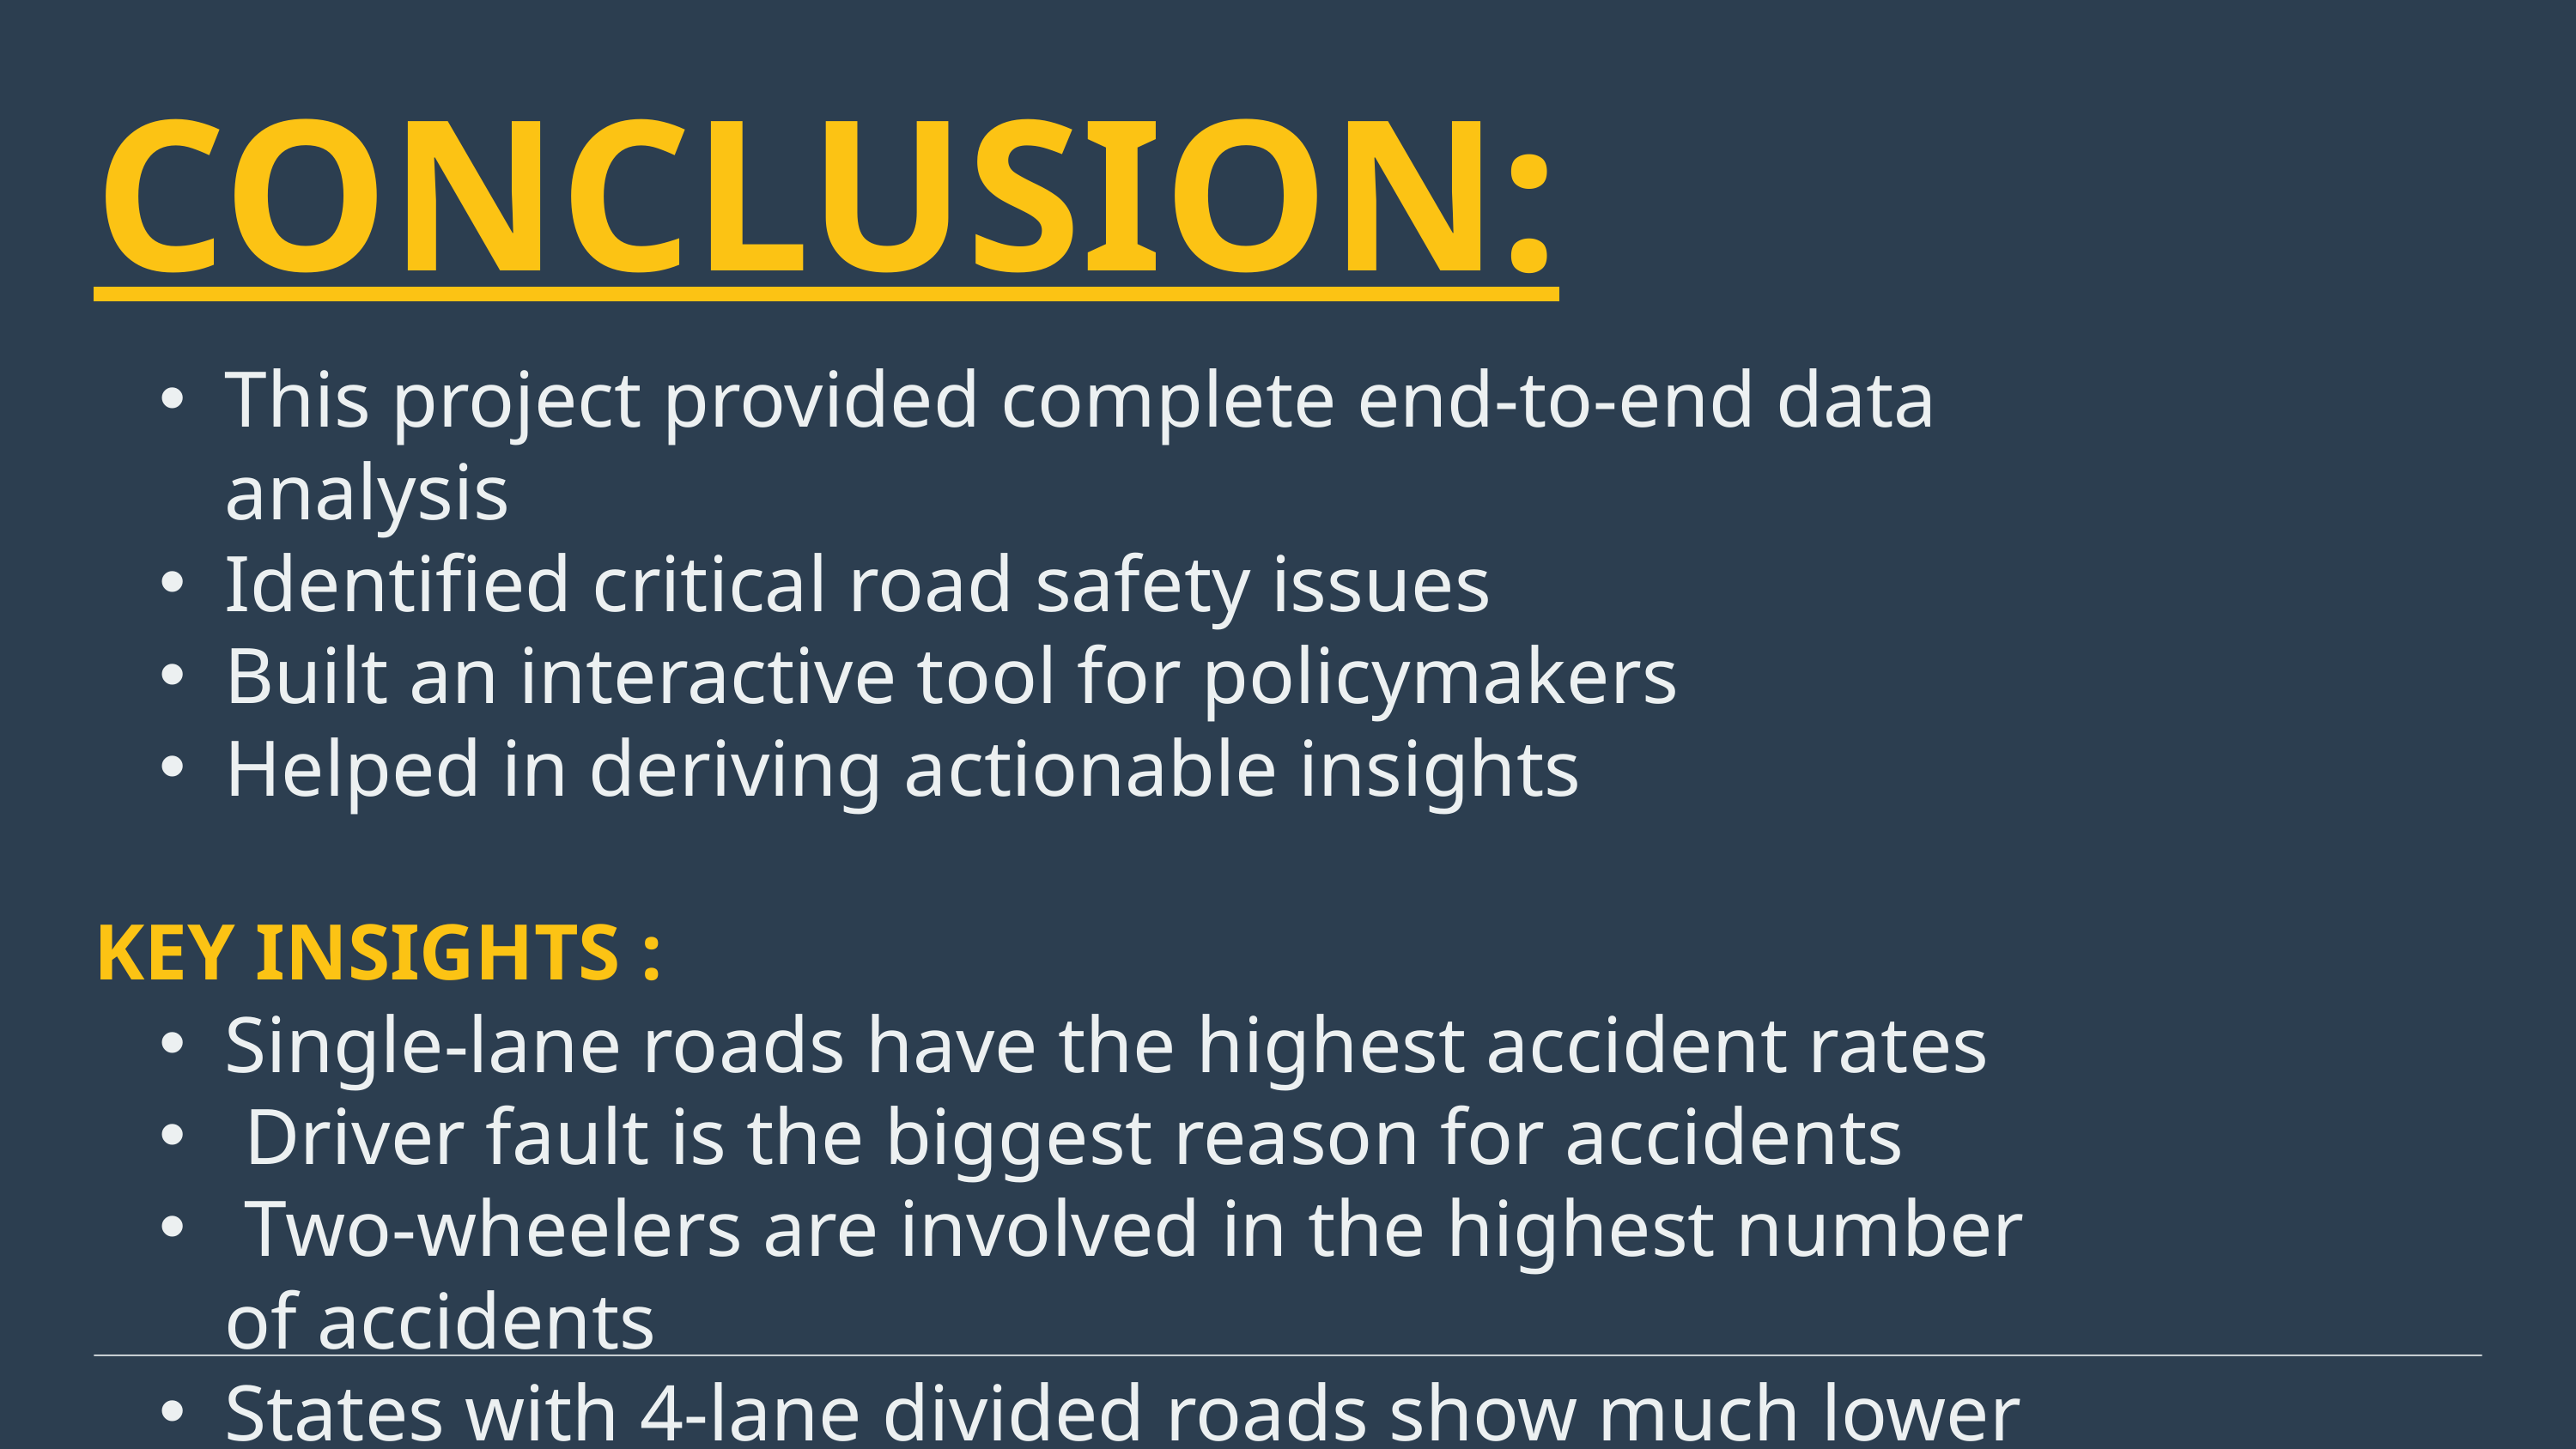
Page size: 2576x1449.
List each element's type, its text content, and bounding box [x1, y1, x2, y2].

text_box CONCLUSION: [94, 82, 2317, 313]
text_box This project provided complete end-to-end data analysis Identified critical road safety issues Built an interactive tool for policymakers Helped in deriving actionable insights KEY INSIGHTS : Single-lane roads have the highest accident rates Driver fault is the biggest reason for accidents Two-wheelers are involved in the highest number of accidents States with 4-lane divided roads show much lower fatalities [94, 350, 2062, 1449]
